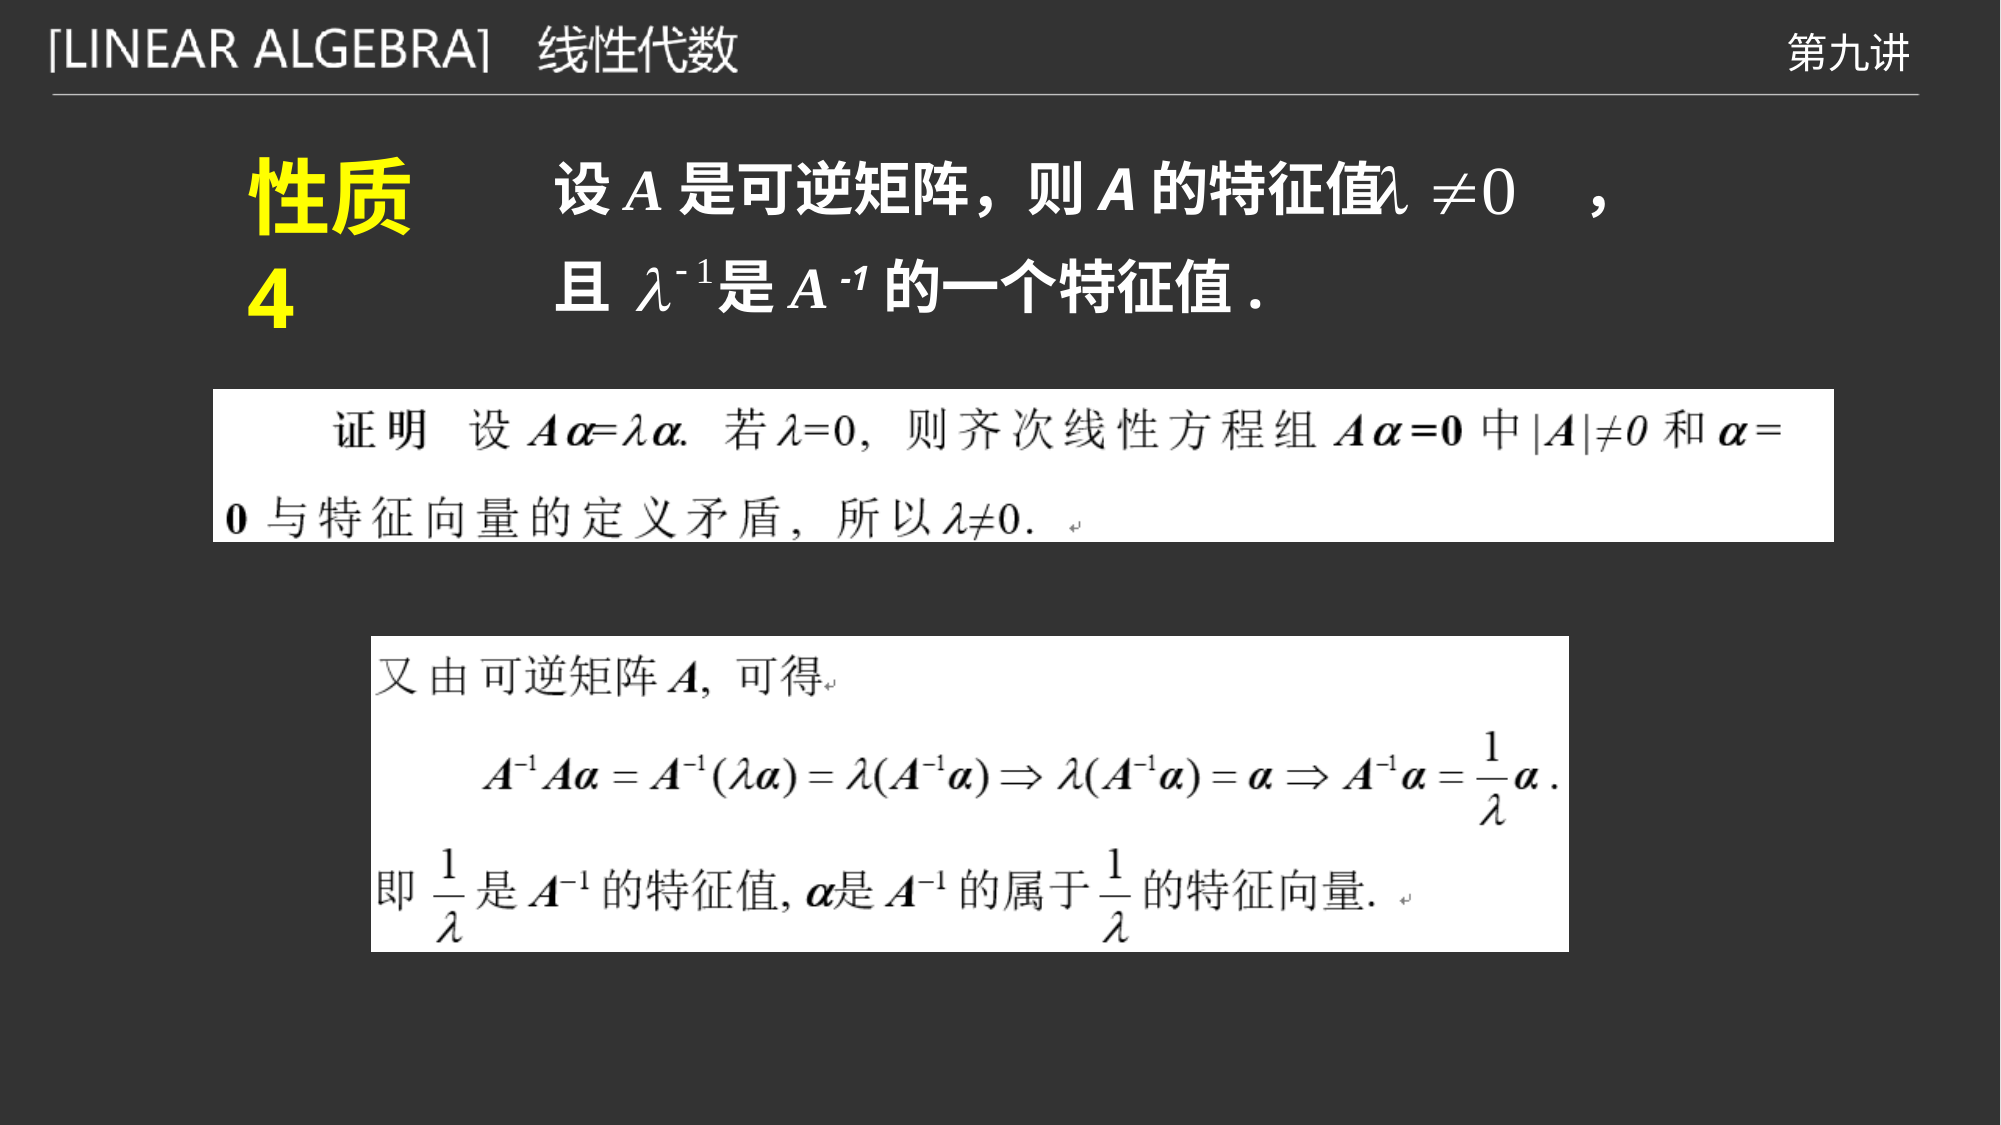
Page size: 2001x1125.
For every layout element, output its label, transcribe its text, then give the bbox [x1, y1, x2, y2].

text_box 性质4 [233, 138, 483, 353]
picture [0, 0, 2001, 1125]
text_box 设A是可逆矩阵，则A的特征值 ， [538, 144, 1614, 230]
text_box [341, 254, 1750, 350]
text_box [538, 242, 1294, 335]
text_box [1363, 159, 1522, 223]
